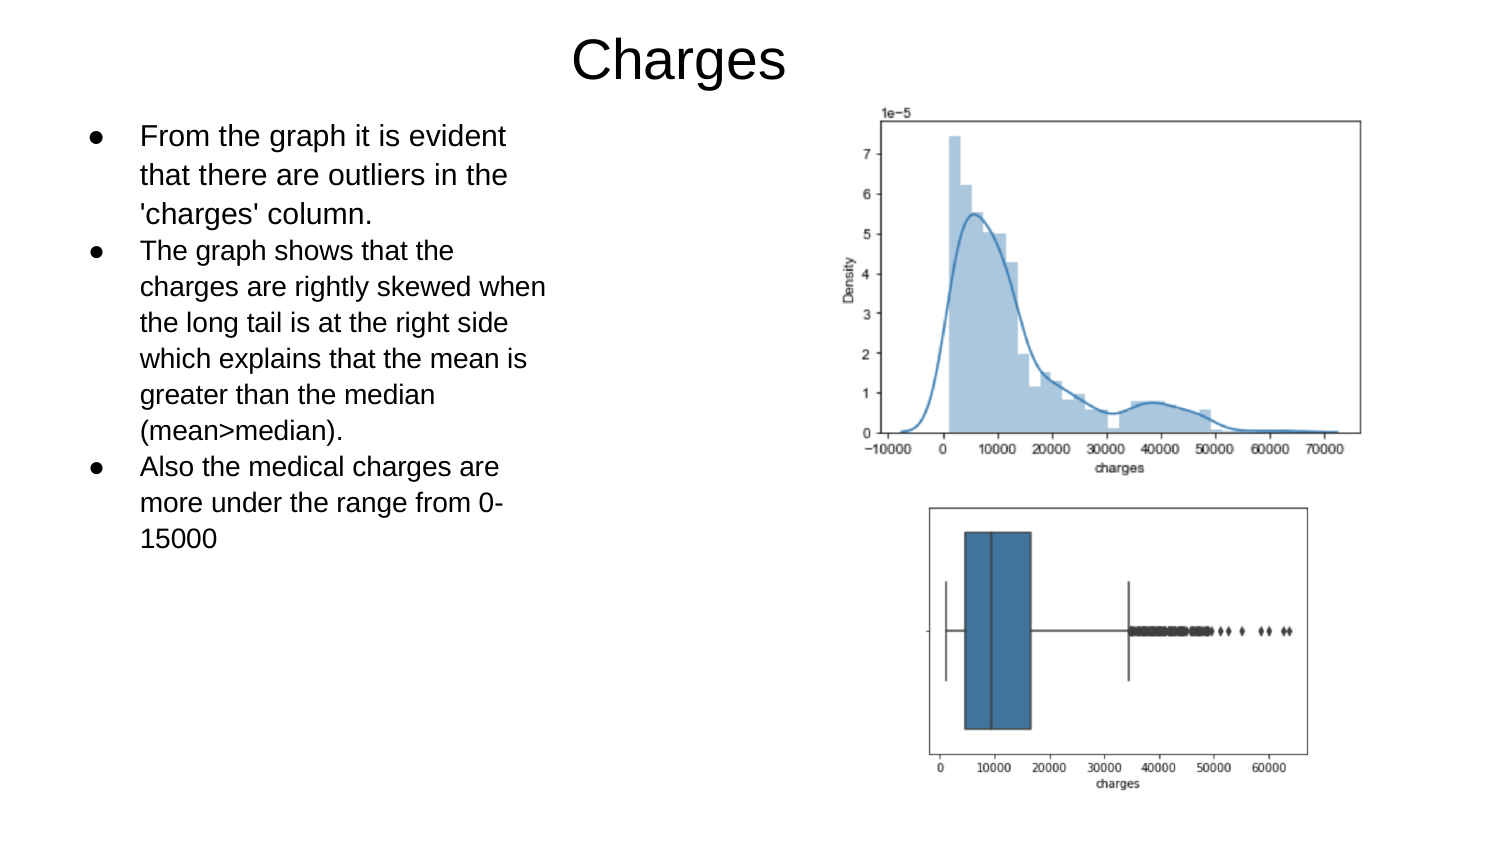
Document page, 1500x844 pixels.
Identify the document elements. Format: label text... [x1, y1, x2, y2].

list From the graph it is evident that there are outliers in the 'charges' column. The graph shows that the charges are rightly skewed when the long tail is at the right side which explains that the mean is greater than the median (mean>median). Also the medical charges are more under the range from 0-15000 [49, 98, 570, 659]
title Charges [0, 13, 1378, 108]
picture [864, 504, 1349, 810]
picture [769, 98, 1393, 490]
